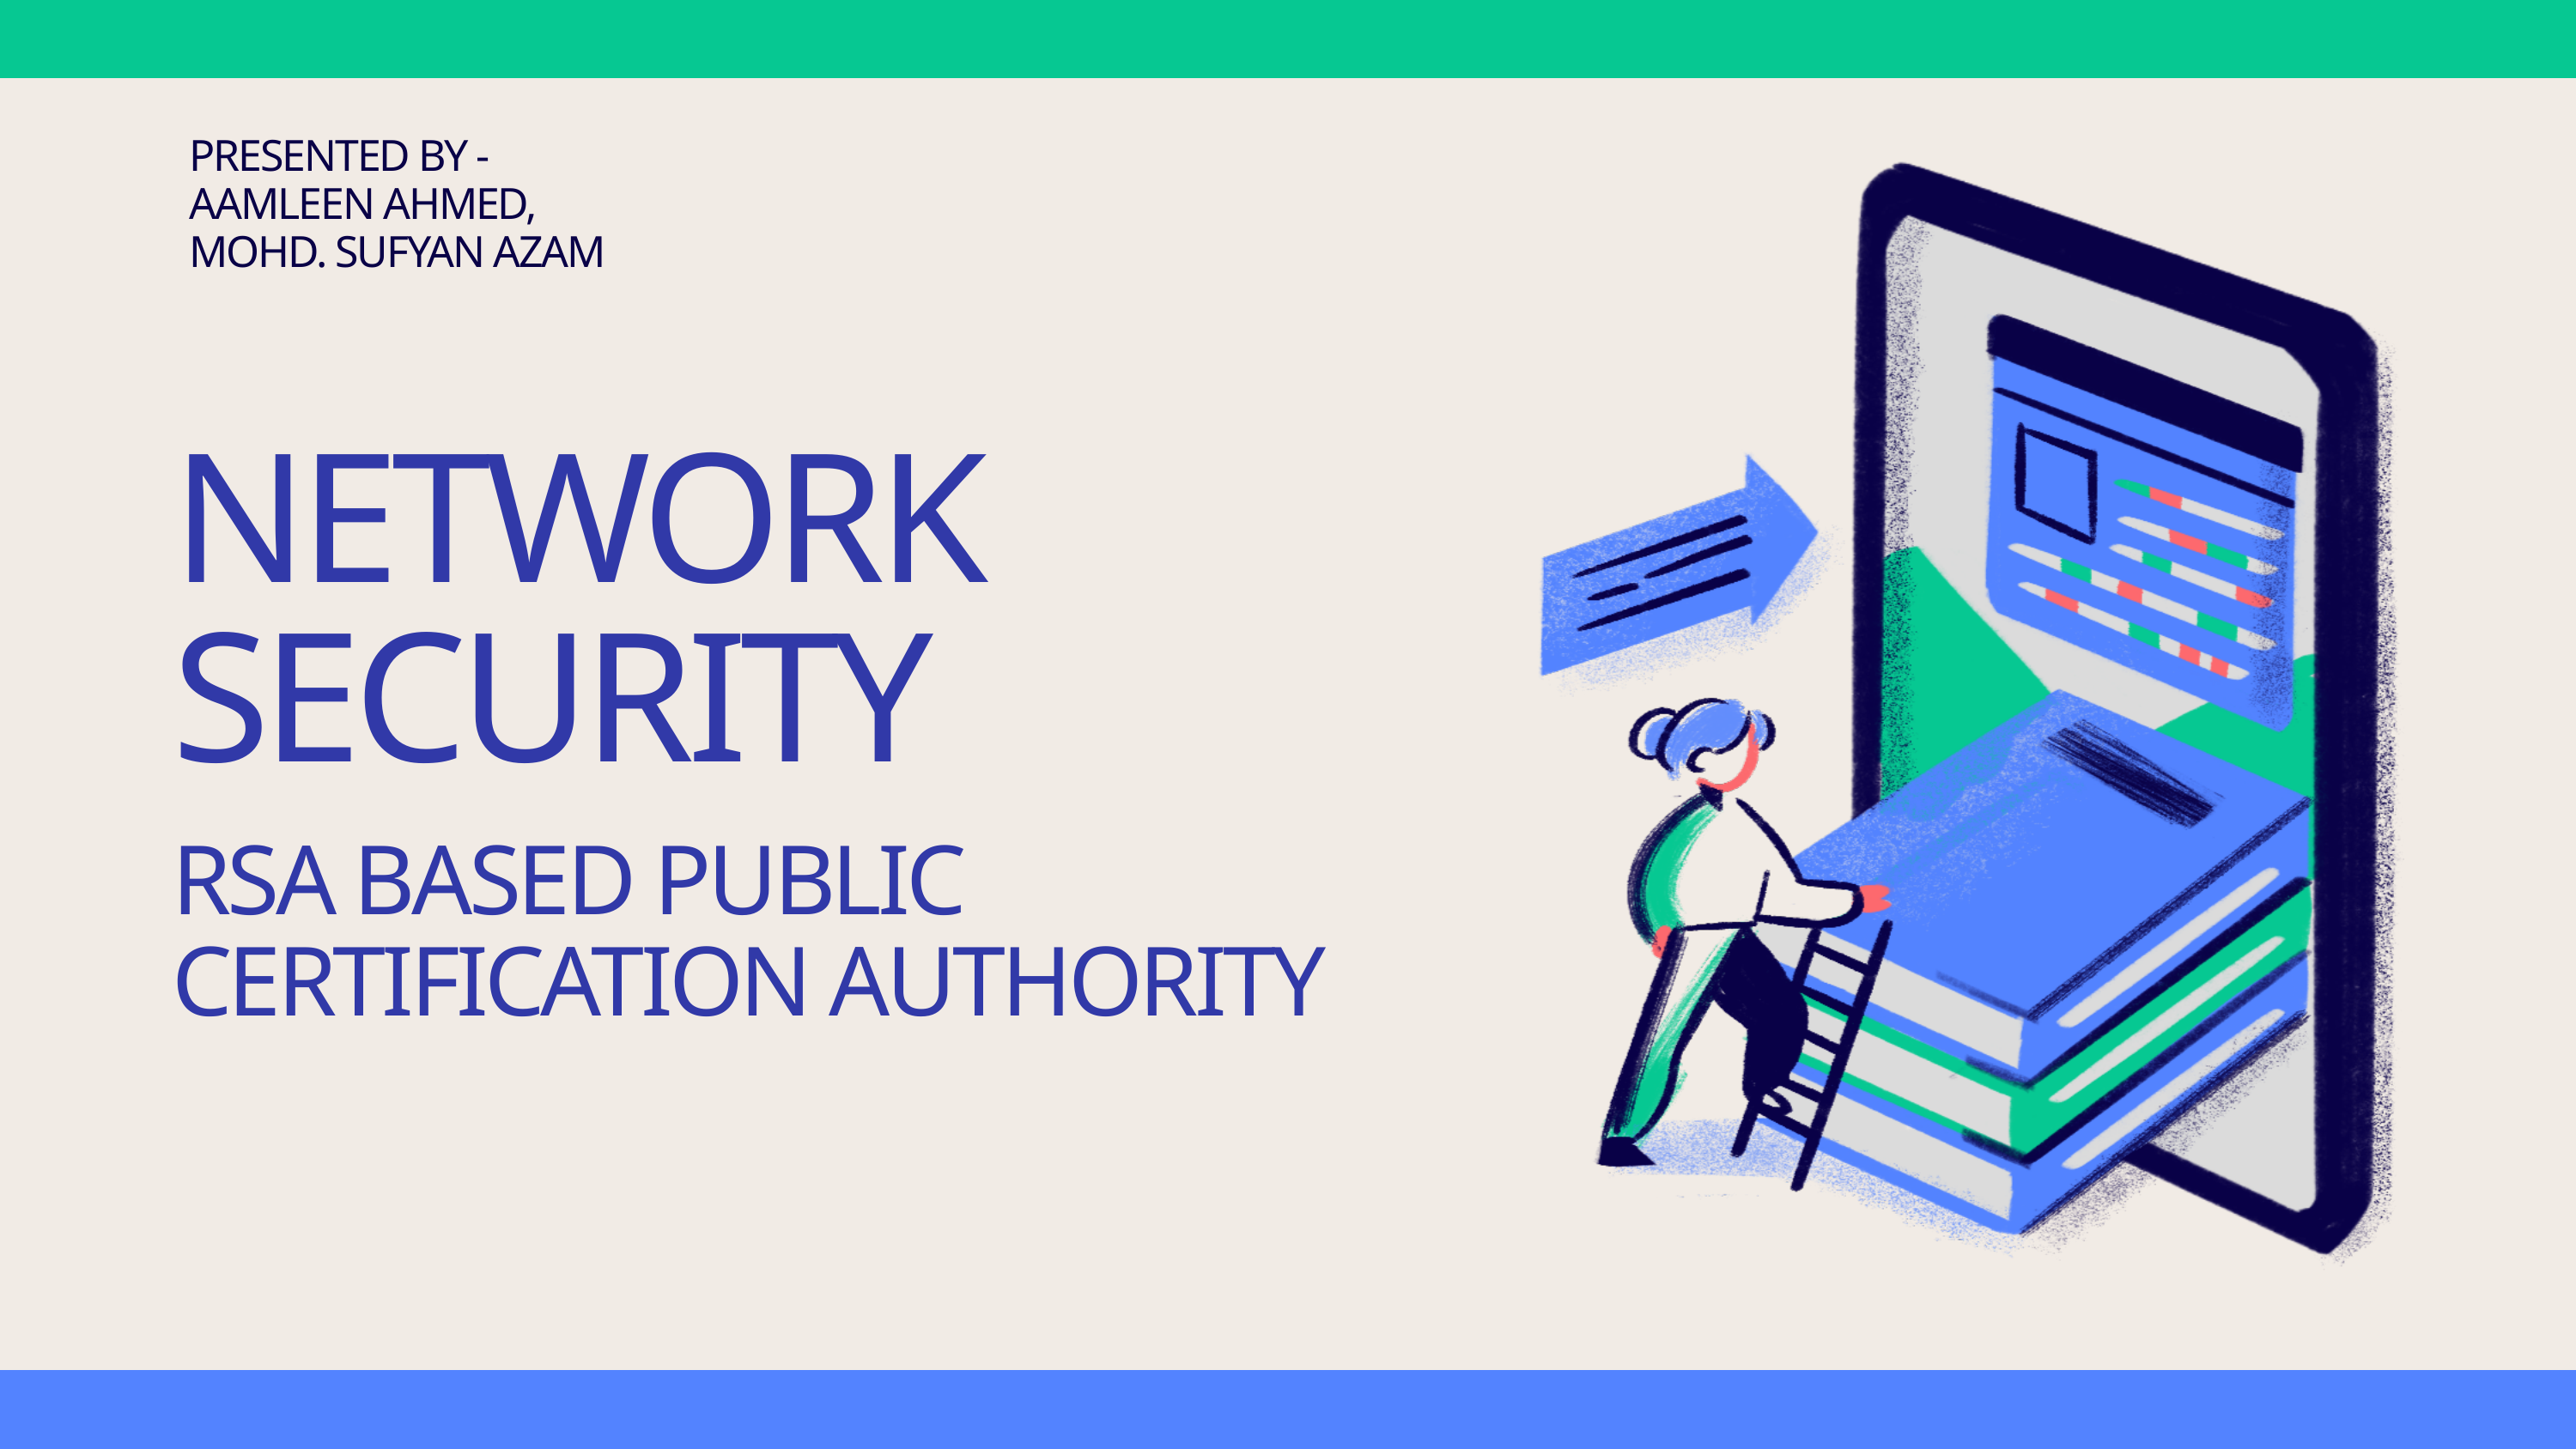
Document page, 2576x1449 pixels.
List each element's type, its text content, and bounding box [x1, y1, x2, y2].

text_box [0, 0, 2576, 79]
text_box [0, 1369, 2576, 1449]
text_box NETWORK SECURITY [171, 439, 1419, 797]
text_box PRESENTED BY - AAMLEEN AHMED, MOHD. SUFYAN AZAM [189, 131, 1401, 276]
text_box [1527, 150, 2404, 1299]
text_box RSA BASED PUBLIC CERTIFICATION AUTHORITY [171, 832, 1378, 1036]
